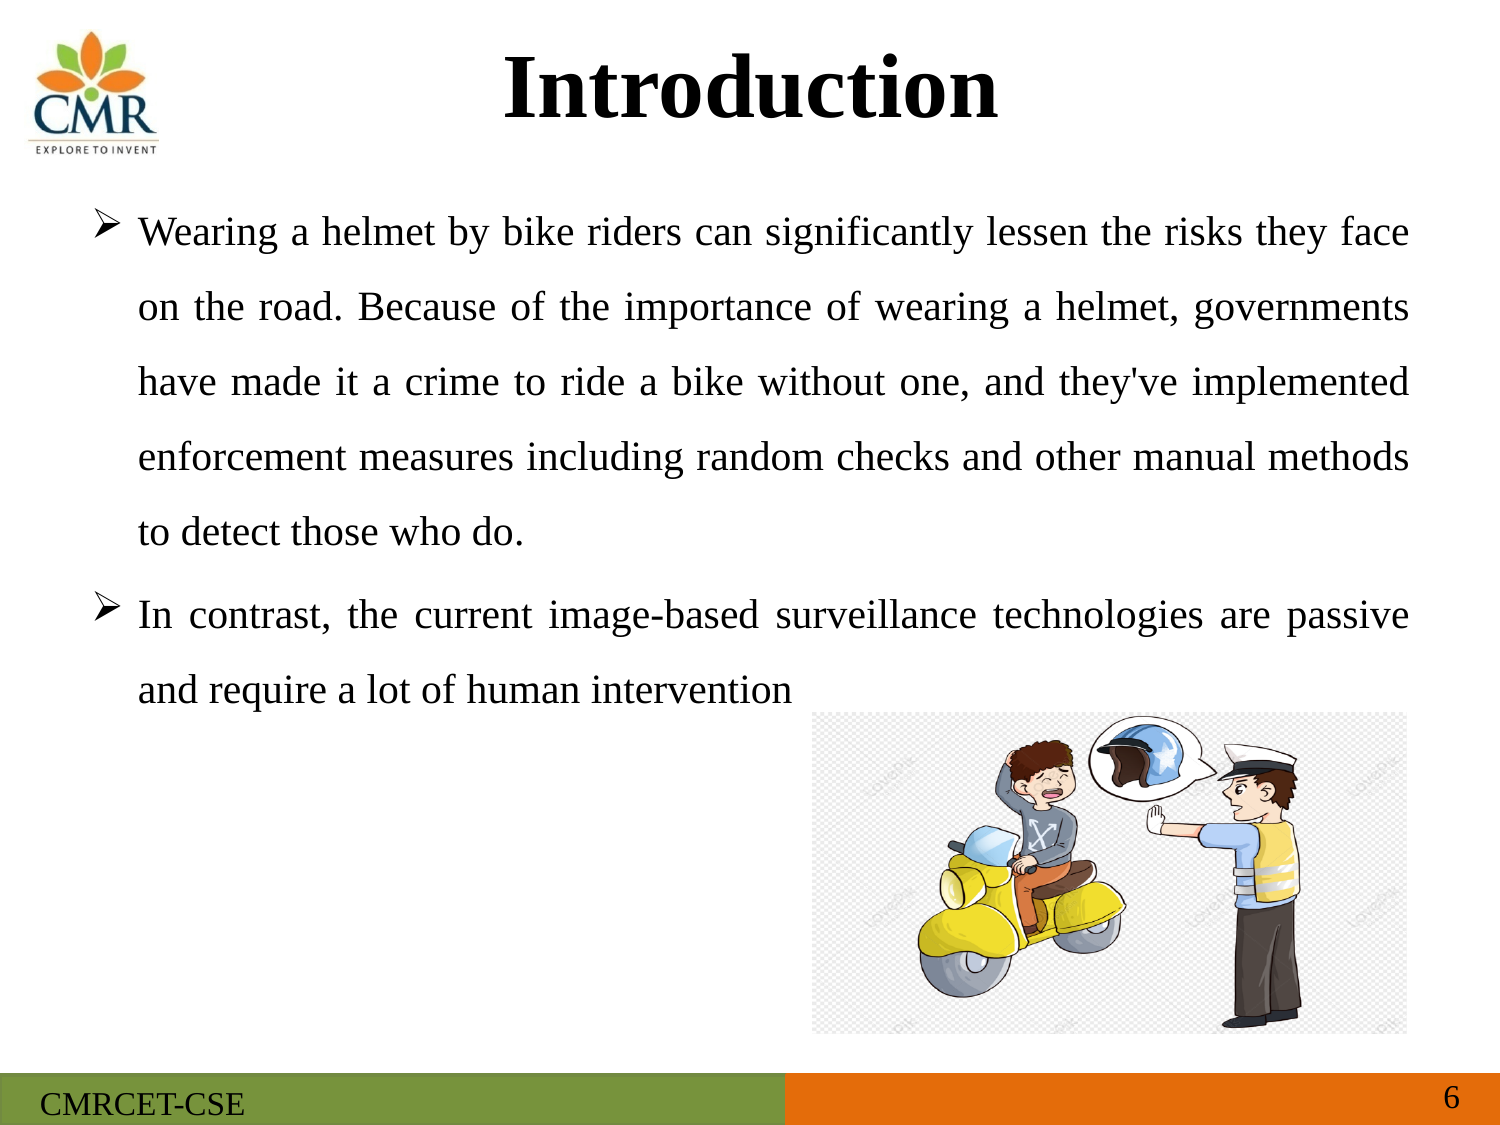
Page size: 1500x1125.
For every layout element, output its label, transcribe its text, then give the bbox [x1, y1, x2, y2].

picture [24, 29, 76, 163]
title Introduction [76, 0, 1427, 175]
picture [812, 712, 1407, 1035]
slide_number 6 [1125, 1065, 1475, 1125]
list Wearing a helmet by bike riders can significantly lessen the risks they face on the road. Because of the importance of wearing a helmet, governments have made it a crime to ride a bike without one, and they've implemented enforcement measures including random checks and other manual methods to detect those who do. In contrast, the current image-based surveillance technologies are passive and require a lot of human intervention [76, 175, 1427, 1060]
list CMRCET-CSE [24, 1074, 263, 1125]
